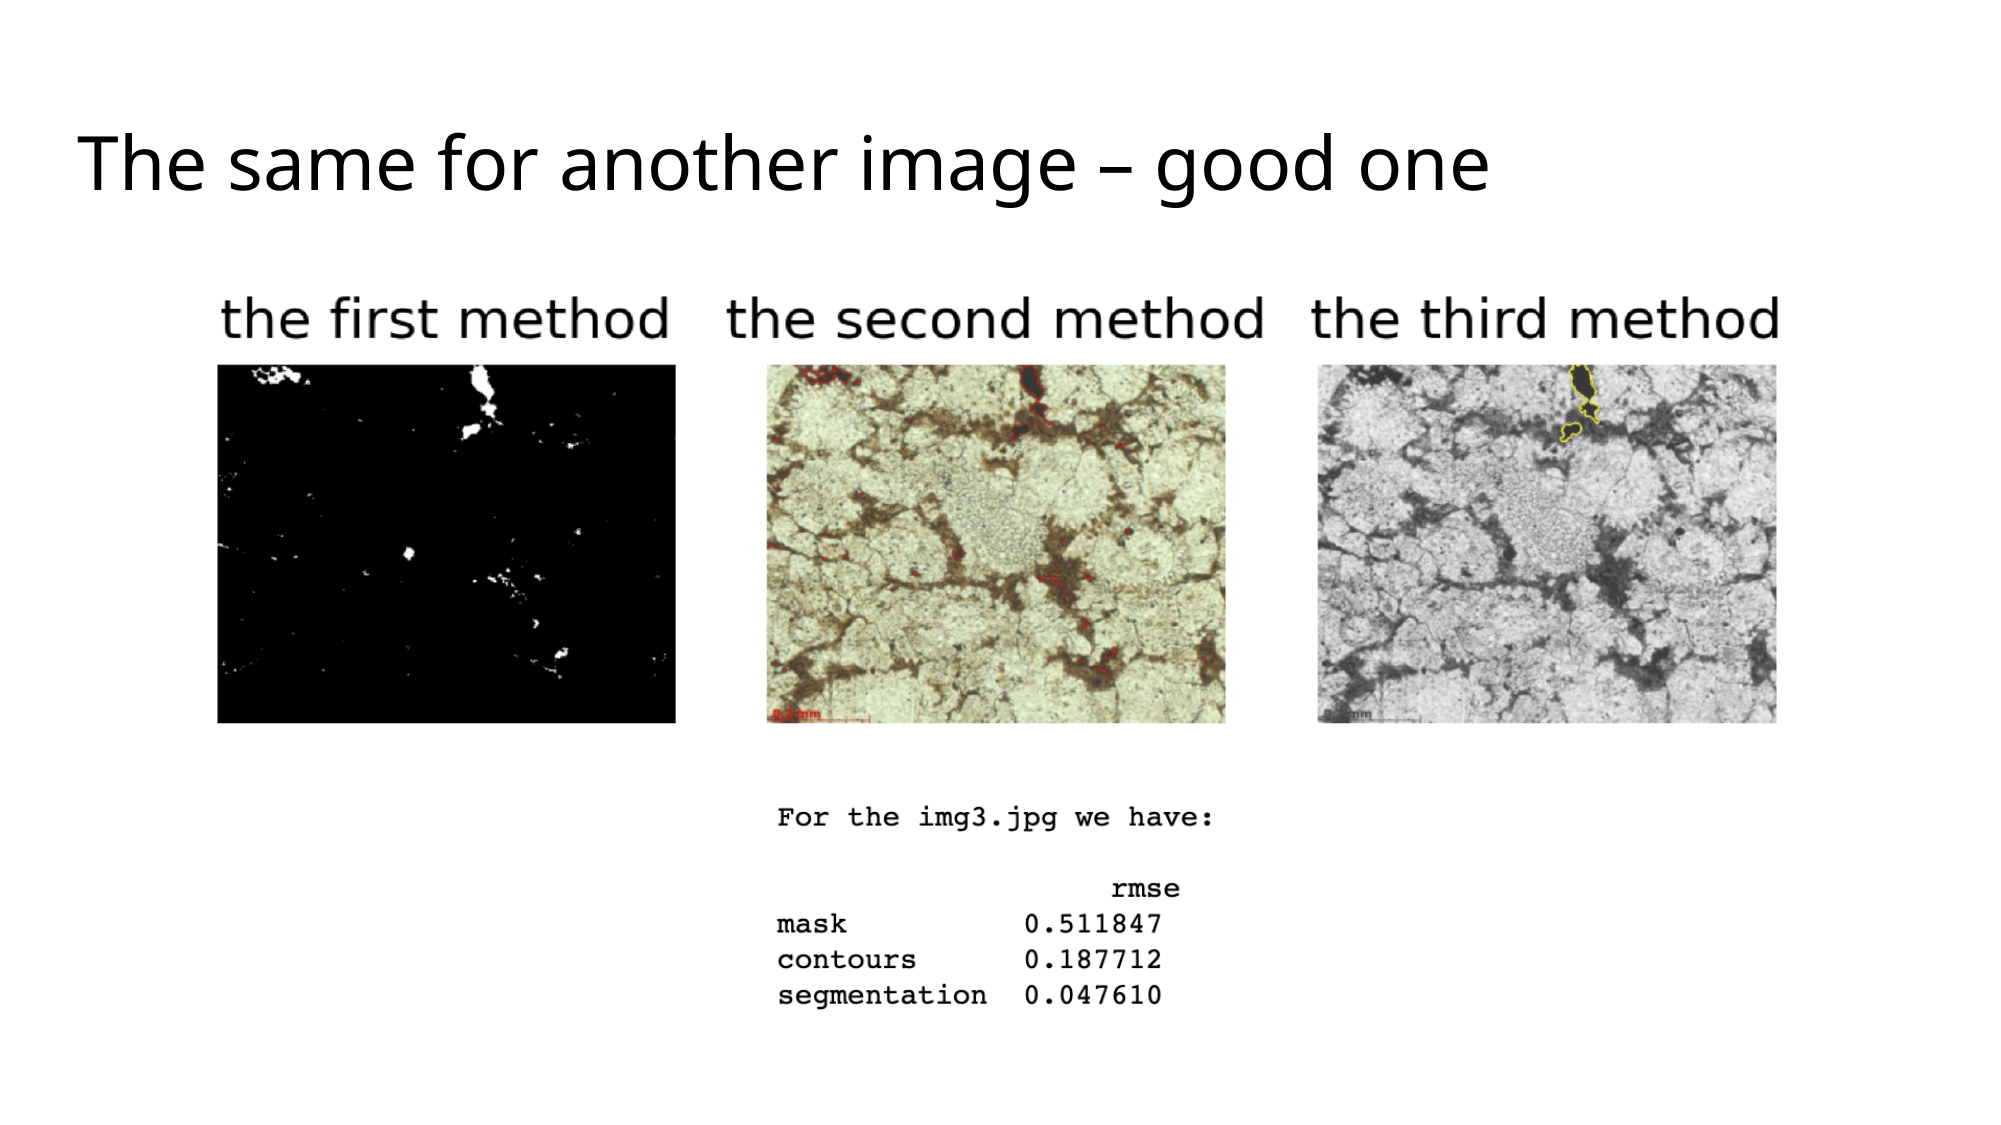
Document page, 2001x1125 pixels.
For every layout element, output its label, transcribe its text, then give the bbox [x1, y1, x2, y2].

picture [190, 269, 1810, 756]
picture [764, 790, 1236, 1031]
text_box The same for another image – good one [63, 108, 1508, 213]
